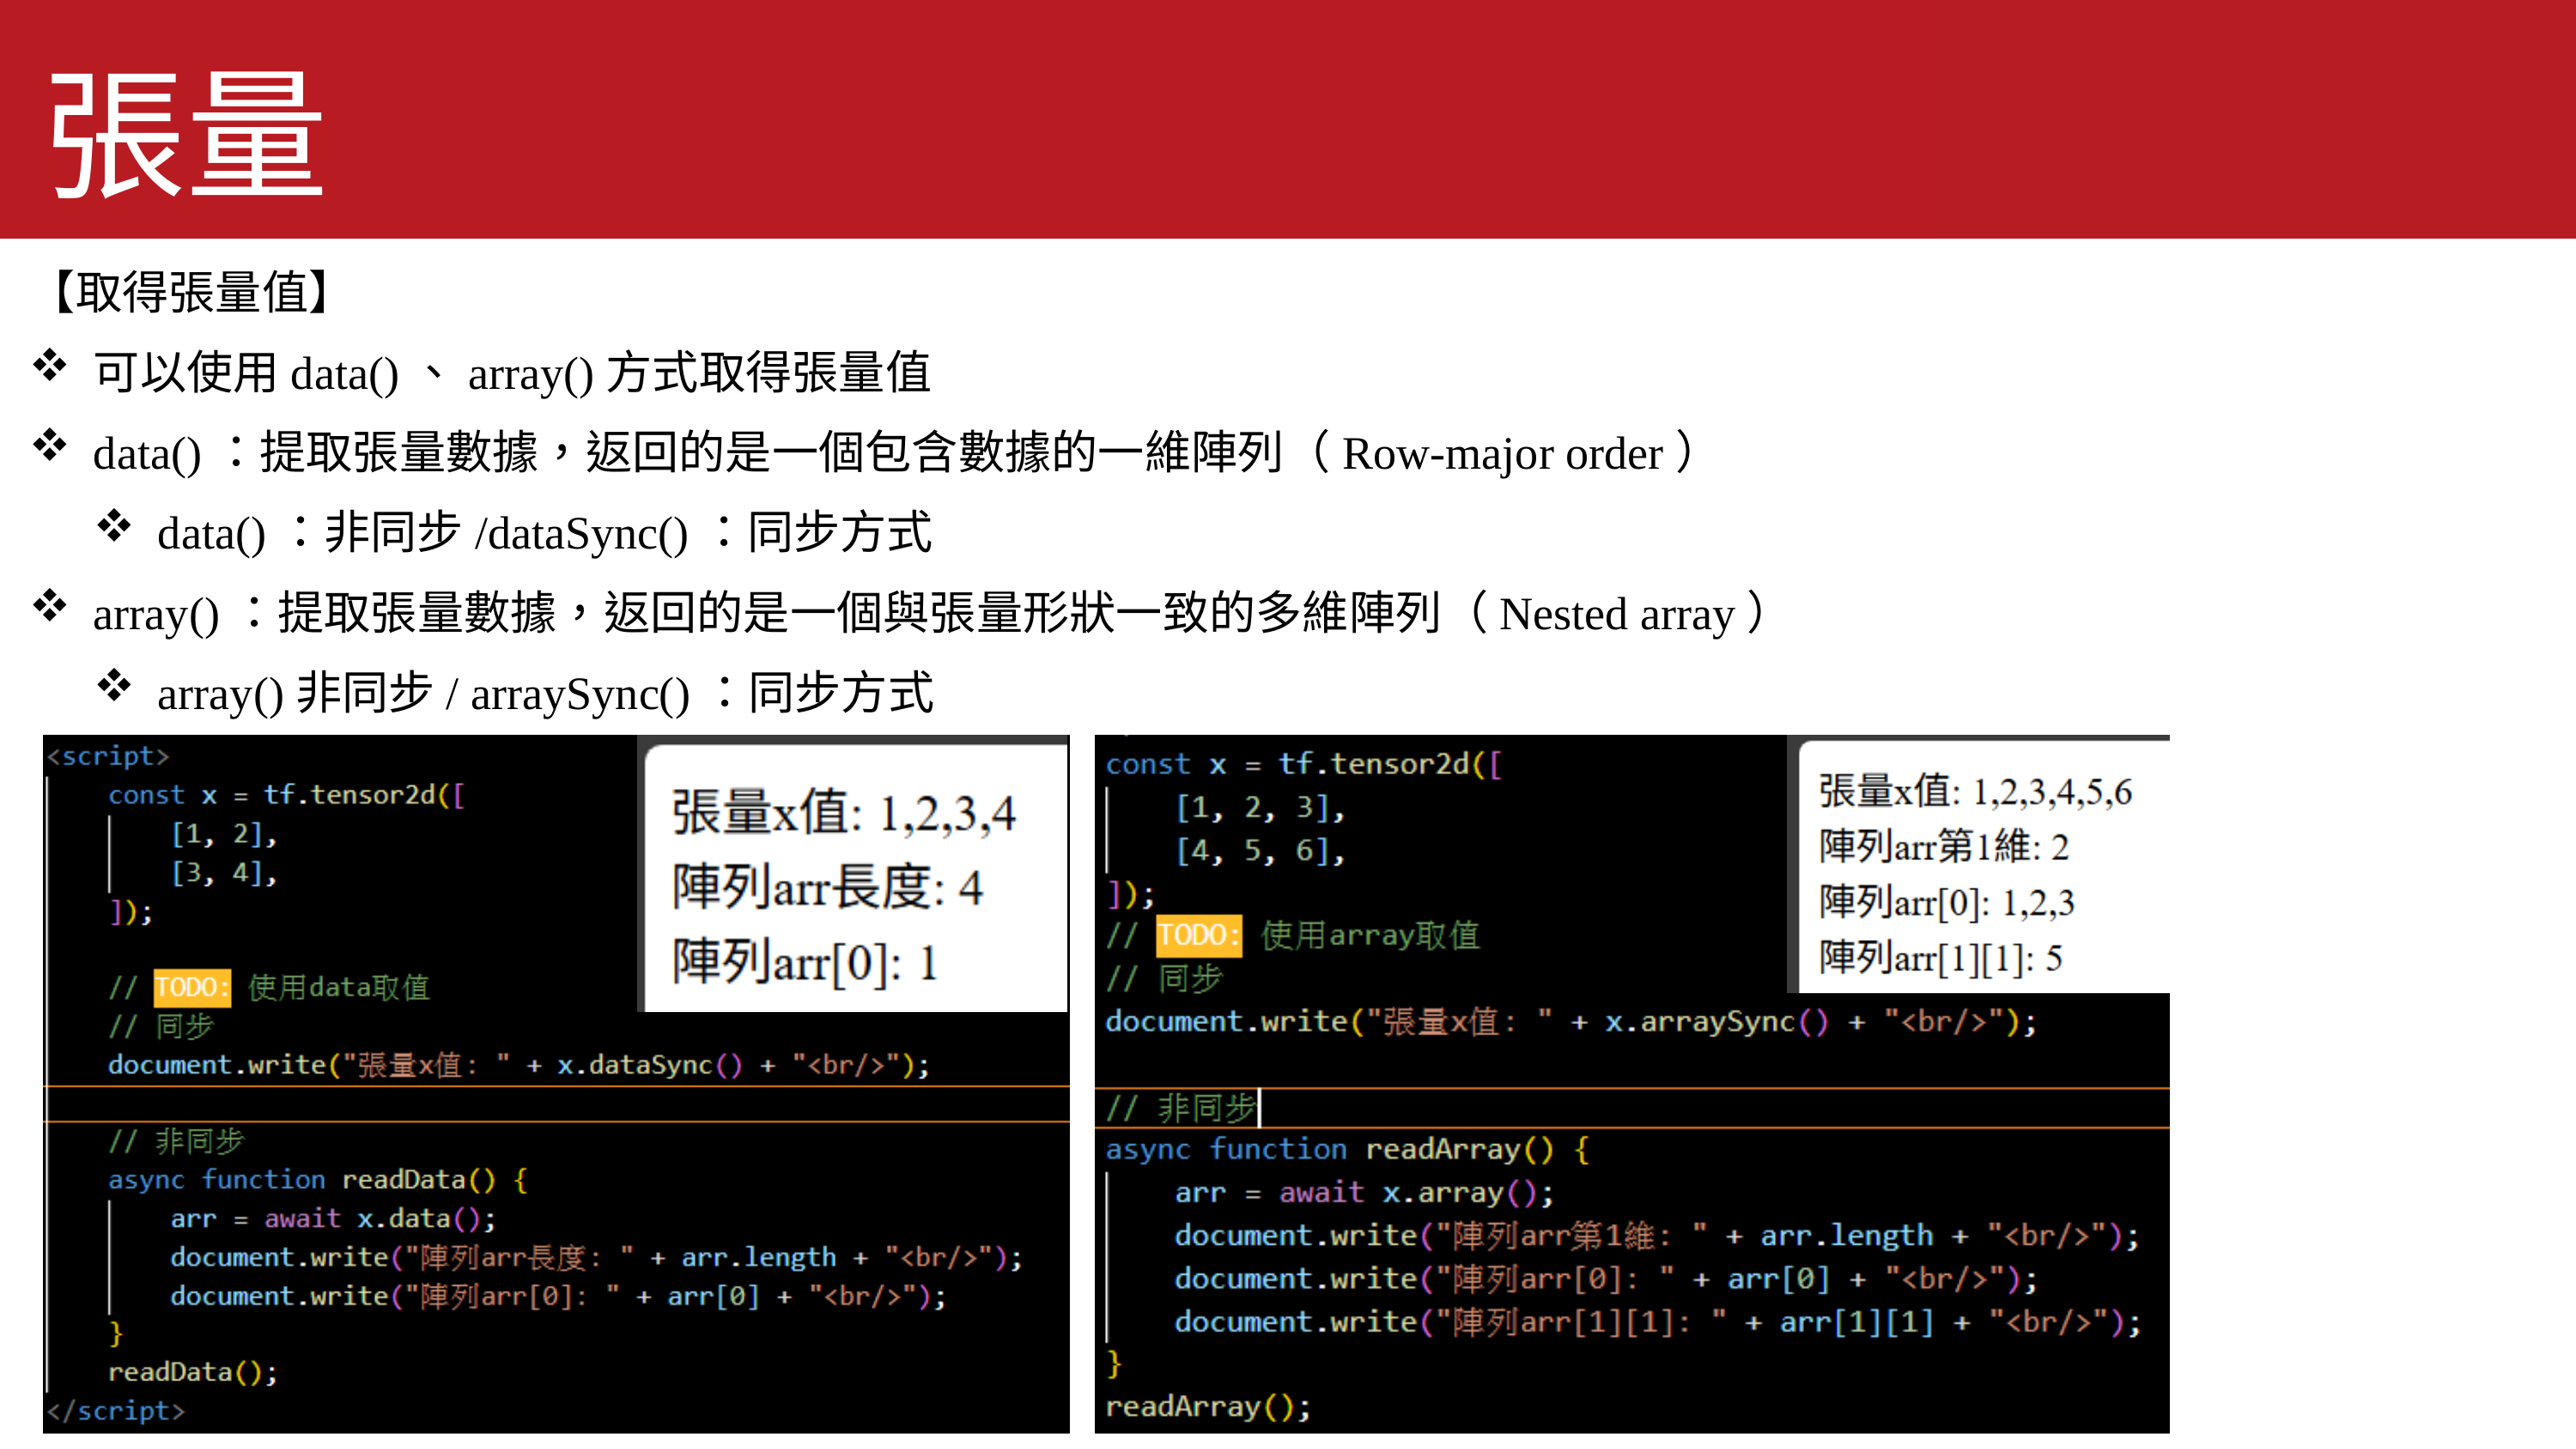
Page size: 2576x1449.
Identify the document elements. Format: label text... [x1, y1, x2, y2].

picture [42, 735, 1070, 1434]
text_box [0, 0, 2576, 239]
picture [1094, 735, 2170, 1434]
text_box 【取得張量值】 可以使用data()、array()方式取得張量值 data()：提取張量數據，返回的是一個包含數據的一維陣列（Row-major order） data()：非同步/dataSync()：同步方式 array()：提取張量數據，返回的是一個與張量形狀一致的多維陣列（Nested array） array()非同步/ arraySync()：同步方式 [28, 248, 2437, 719]
